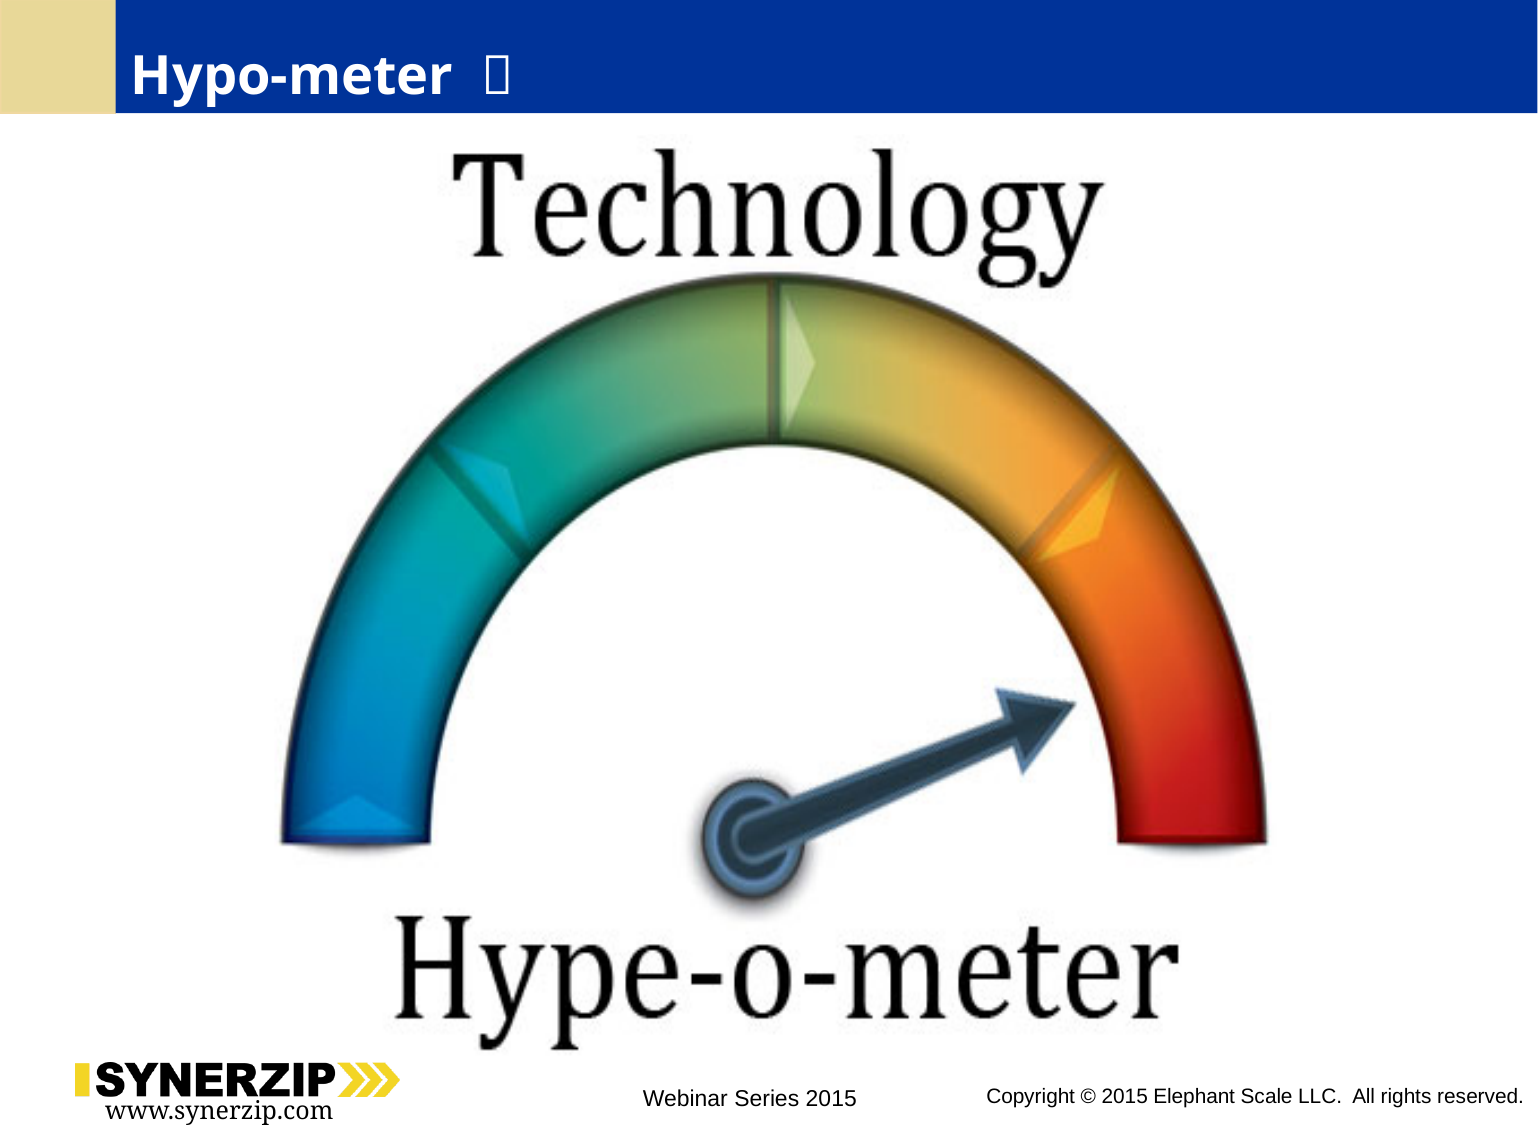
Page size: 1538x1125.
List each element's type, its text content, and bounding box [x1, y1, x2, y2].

picture [75, 1062, 400, 1097]
title Hypo-meter  [115, 0, 1538, 114]
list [38, 134, 1500, 1061]
picture [0, 0, 115, 114]
